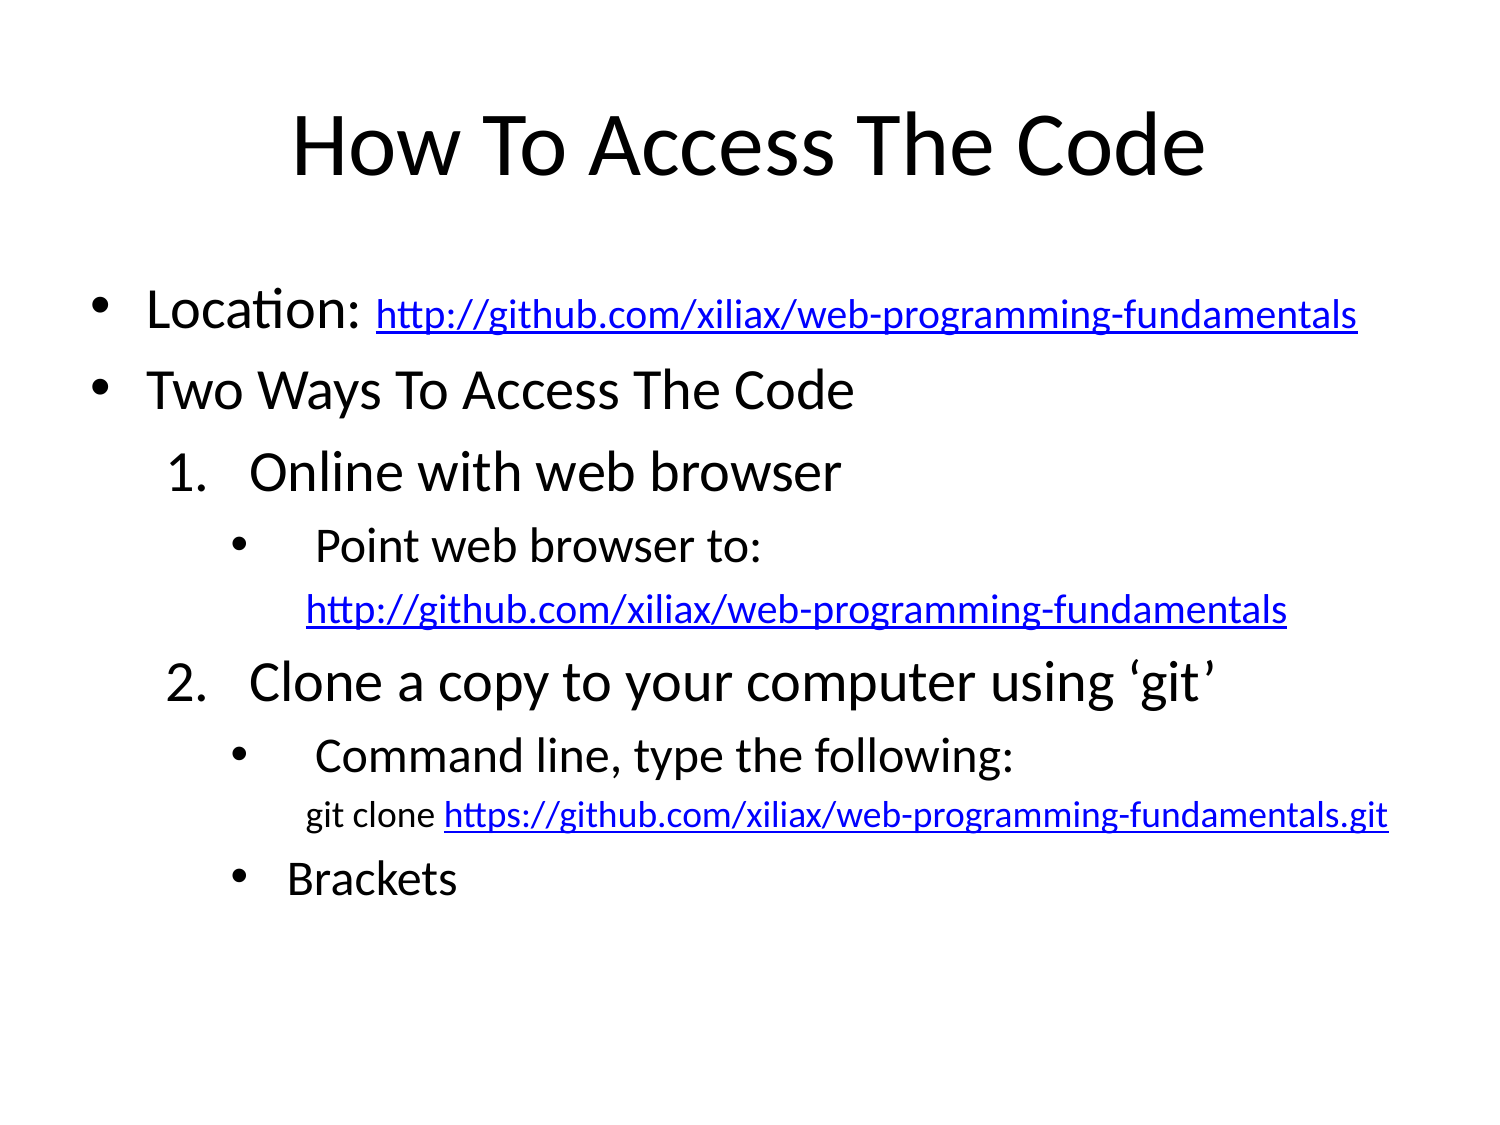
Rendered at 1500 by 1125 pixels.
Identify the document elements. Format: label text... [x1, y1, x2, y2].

title How To Access The Code [75, 45, 1425, 233]
list Location: http://github.com/xiliax/web-programming-fundamentals Two Ways To Access The Code Online with web browser Point web browser to: http://github.com/xiliax/web-programming-fundamentals Clone a copy to your computer using ‘git’ Command line, type the following: git clone https://github.com/xiliax/web-programming-fundamentals.git Brackets [75, 262, 1425, 997]
